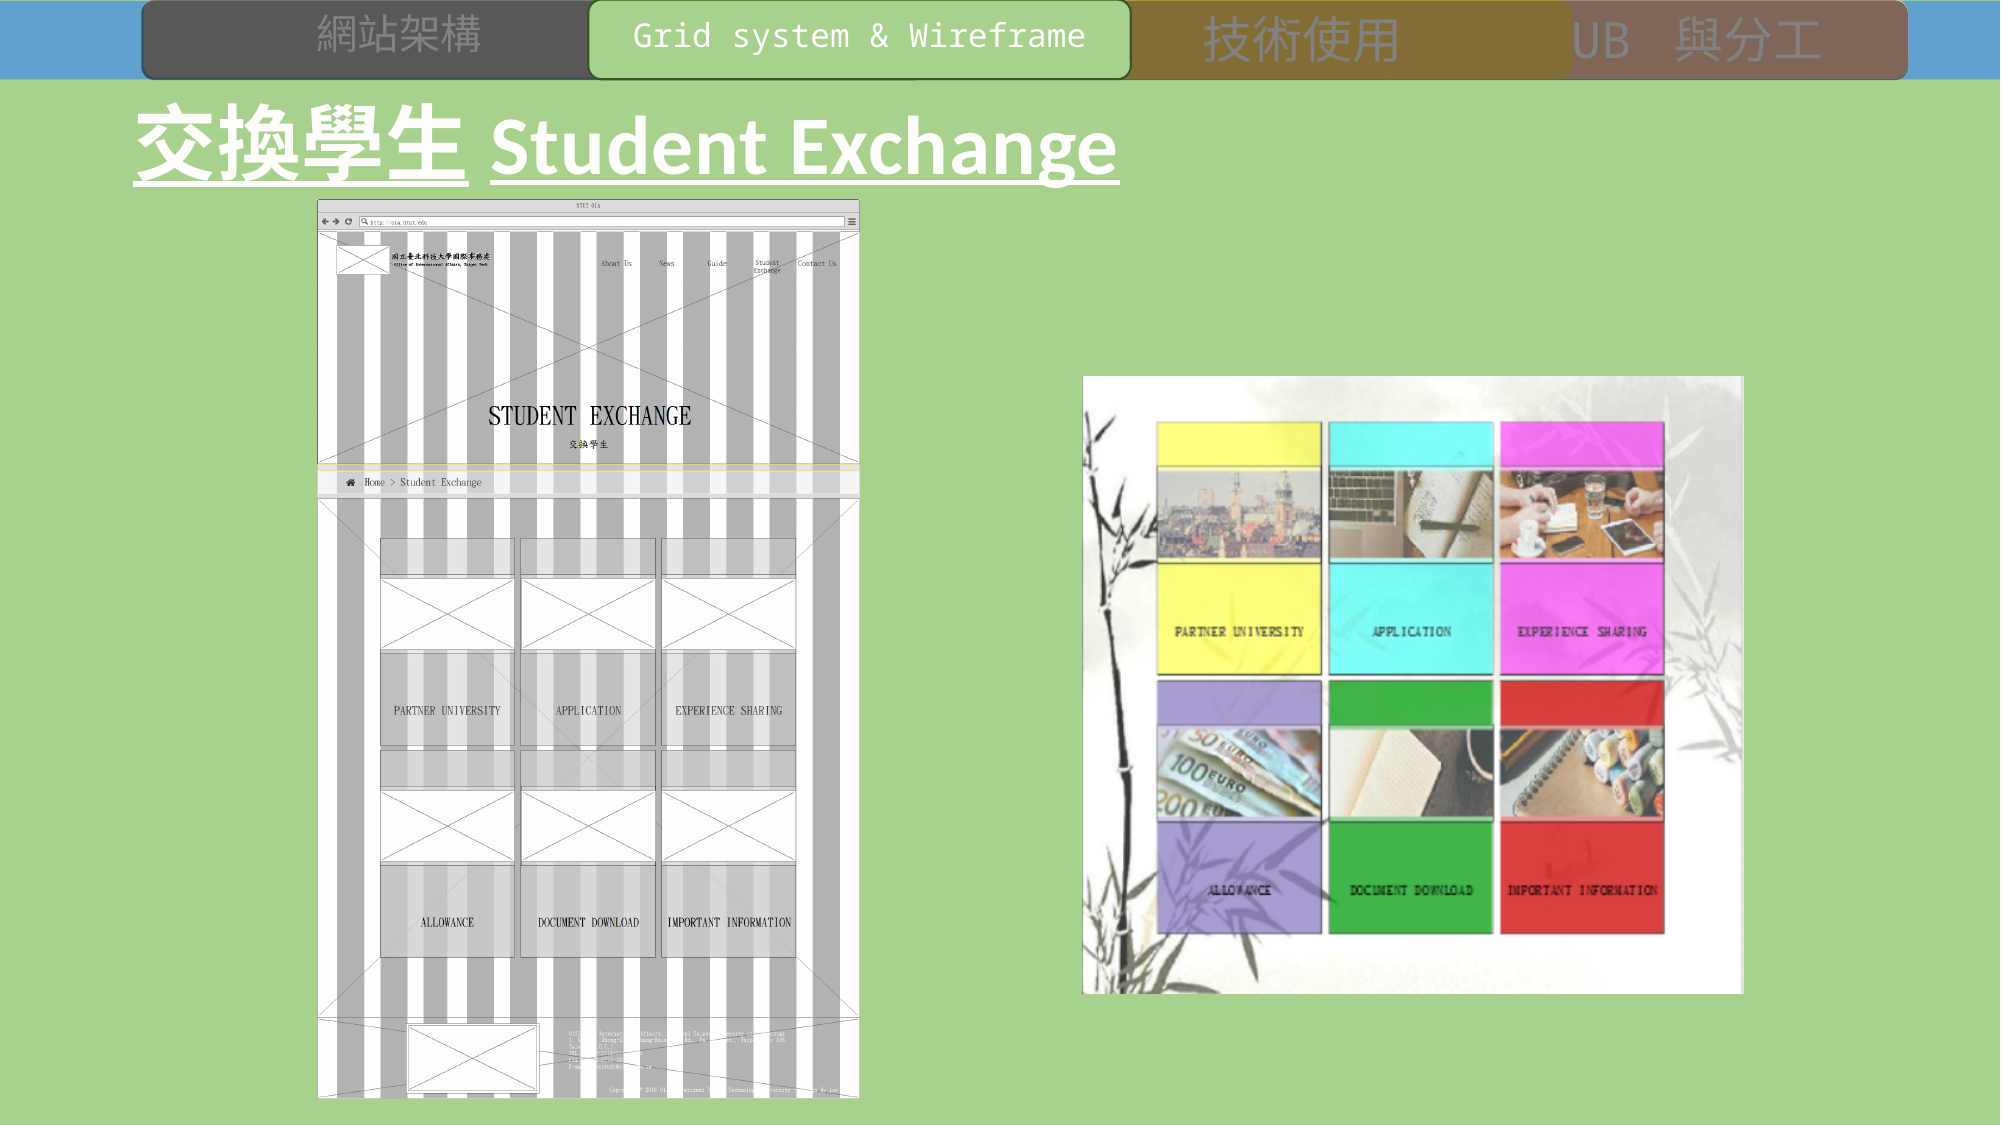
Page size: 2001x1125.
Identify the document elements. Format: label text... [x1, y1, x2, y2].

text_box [1029, 0, 1572, 99]
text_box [1572, 0, 1909, 99]
picture [1082, 376, 1744, 994]
text_box [587, 0, 1029, 81]
text_box [1909, 0, 2000, 80]
text_box [140, 0, 1029, 82]
text_box Grid system & Wireframe [615, 12, 1029, 67]
picture [317, 199, 860, 1099]
text_box [0, 0, 147, 80]
text_box 交換學生Student Exchange [118, 83, 1135, 199]
